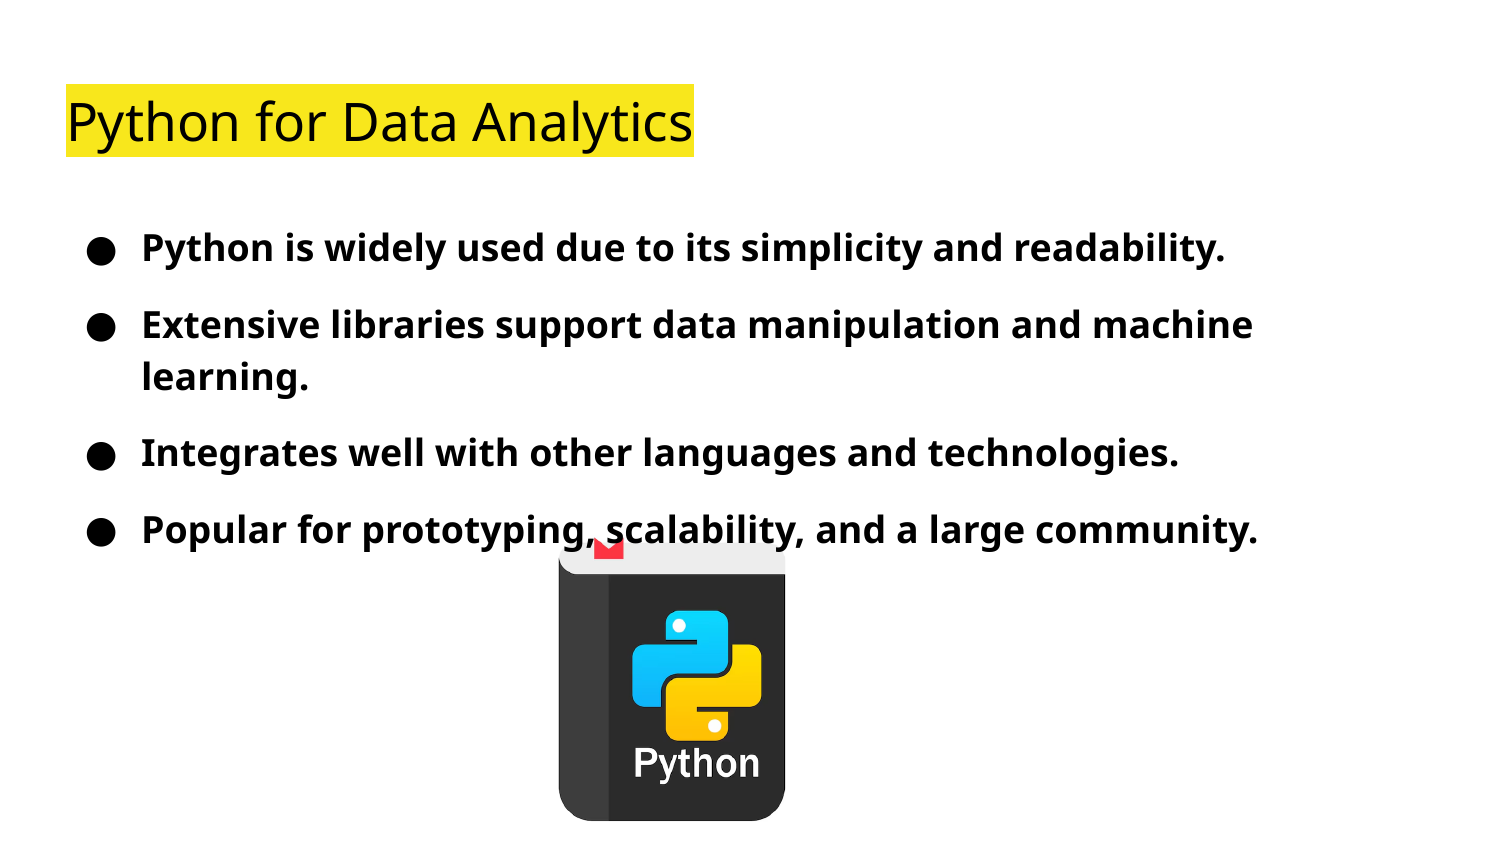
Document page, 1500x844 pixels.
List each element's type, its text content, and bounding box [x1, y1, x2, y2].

list Python is widely used due to its simplicity and readability. Extensive libraries support data manipulation and machine learning. Integrates well with other languages and technologies. Popular for prototyping, scalability, and a large community. [51, 202, 1449, 750]
picture [506, 514, 837, 844]
title Python for Data Analytics [51, 72, 1449, 167]
